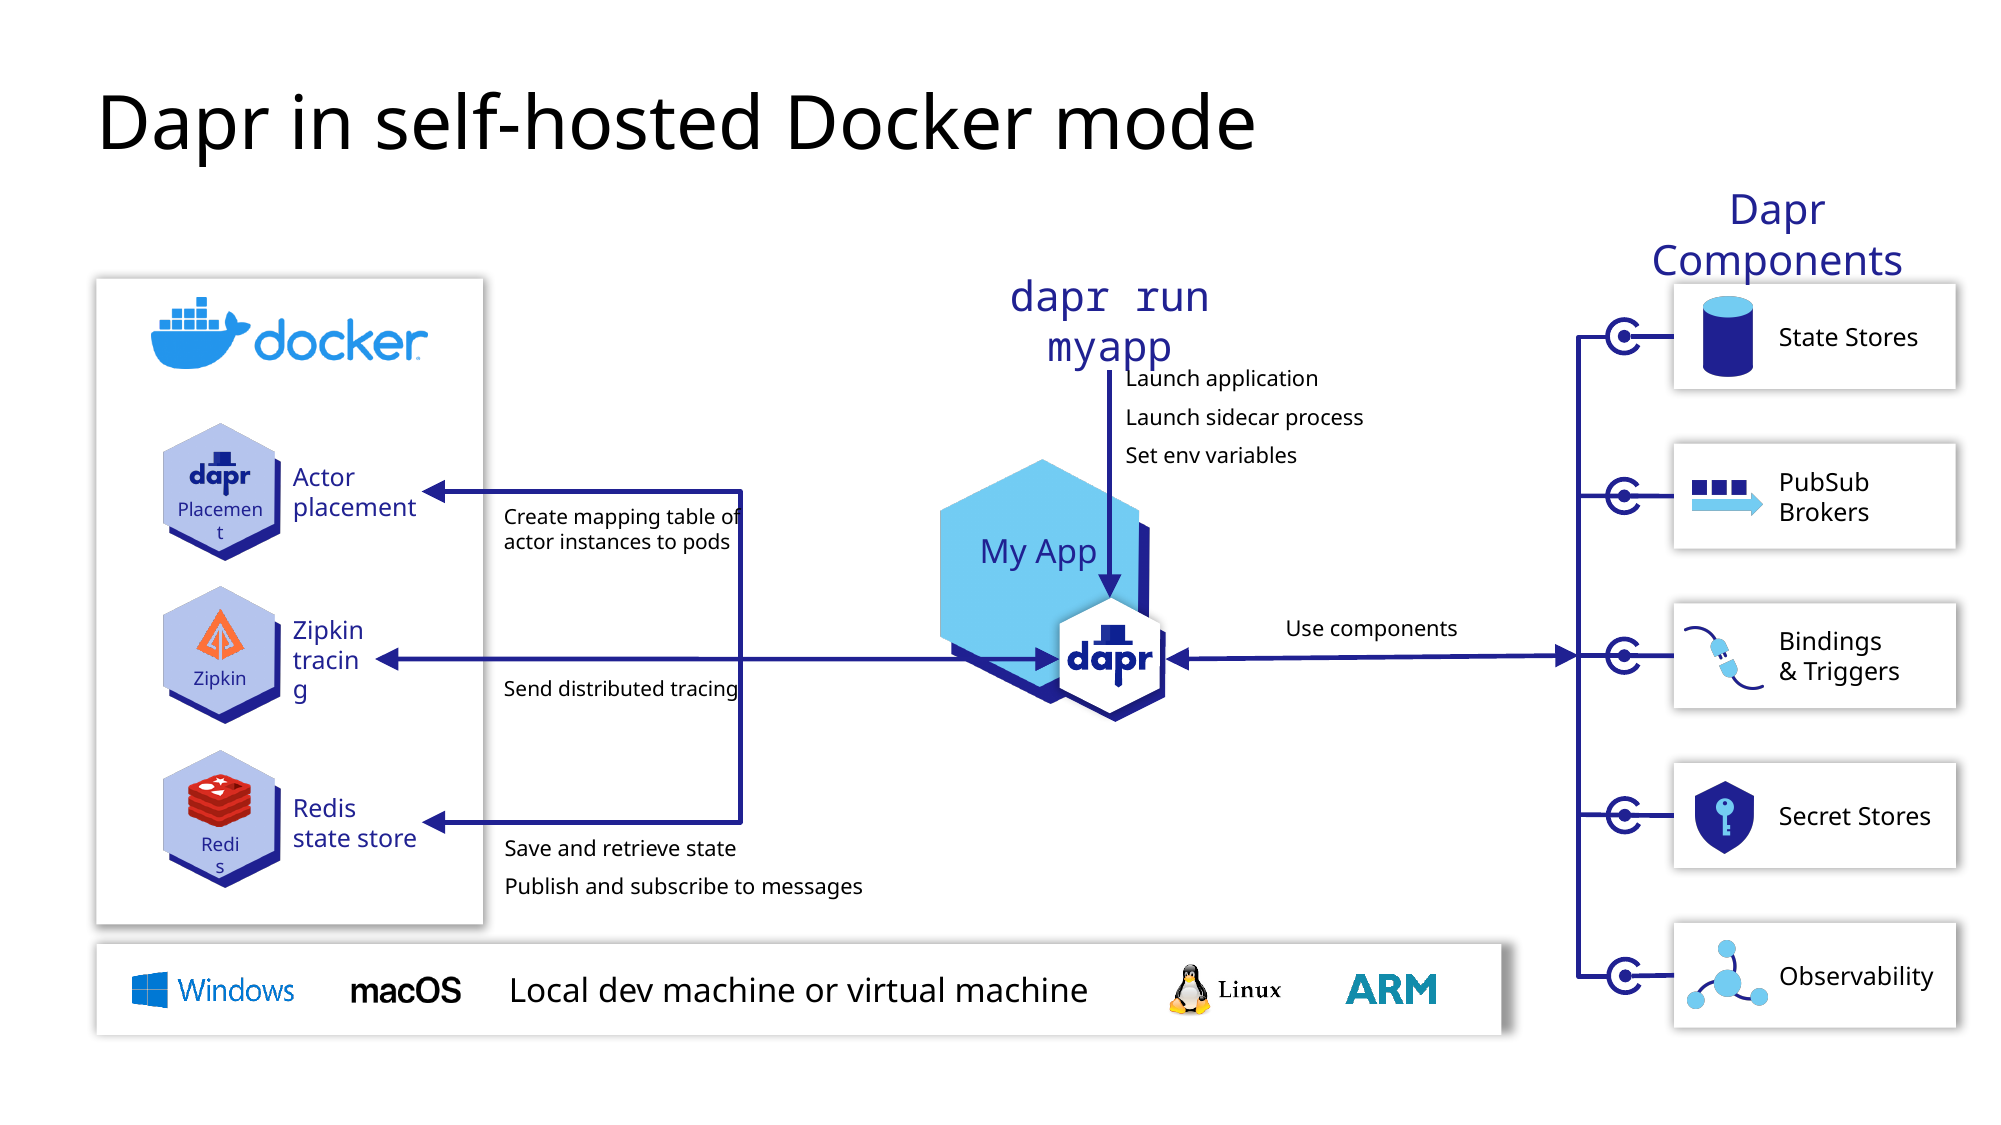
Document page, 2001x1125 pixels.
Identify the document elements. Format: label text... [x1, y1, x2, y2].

text_box Save and retrieve state Publish and subscribe to messages [504, 834, 881, 900]
text_box dapr run myapp [947, 270, 1272, 371]
title Dapr in self-hosted Docker mode [96, 75, 1904, 263]
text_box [939, 458, 1160, 723]
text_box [96, 278, 484, 925]
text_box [1165, 319, 1675, 993]
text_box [1602, 182, 1957, 1029]
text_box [96, 943, 1502, 1036]
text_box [421, 491, 1060, 658]
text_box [421, 665, 1060, 823]
text_box Launch application Launch sidecar process Set env variables [1125, 364, 1160, 457]
